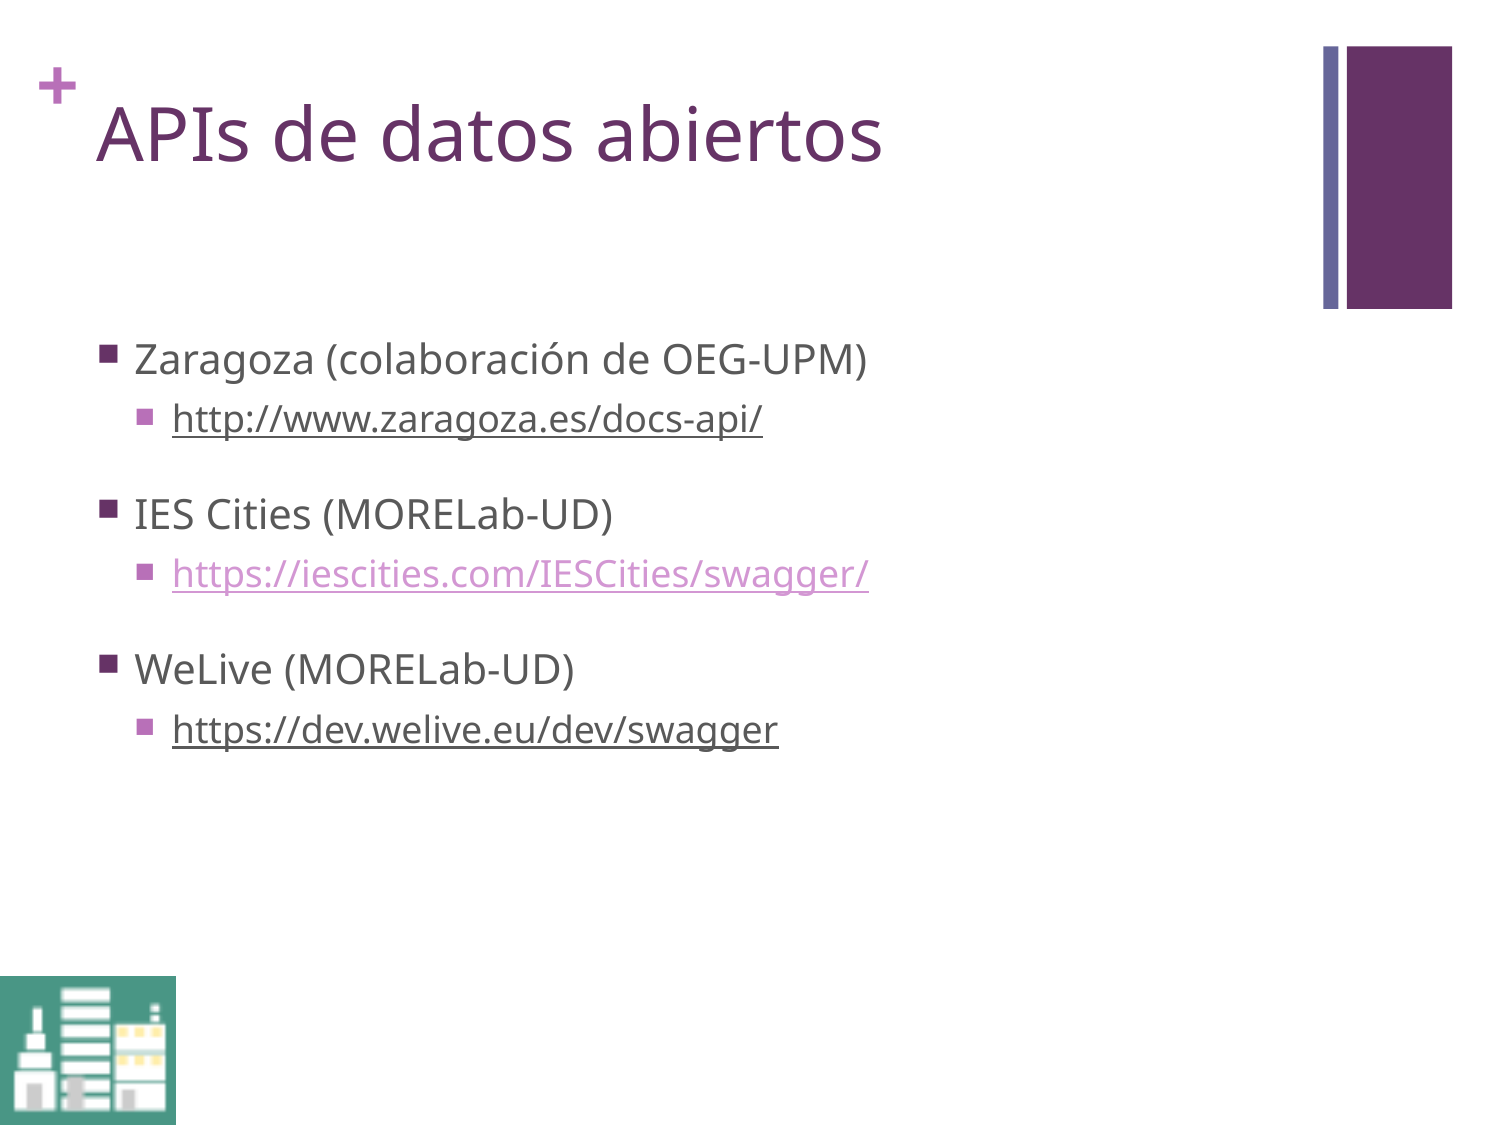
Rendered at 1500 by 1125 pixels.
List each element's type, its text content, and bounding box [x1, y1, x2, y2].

list Zaragoza (colaboración de OEG-UPM) http://www.zaragoza.es/docs-api/ IES Cities (MORELab-UD) https://iescities.com/IESCities/swagger/ WeLive (MORELab-UD) https://dev.welive.eu/dev/swagger [81, 324, 1322, 1005]
title APIs de datos abiertos [81, 79, 1322, 263]
picture [0, 976, 176, 1125]
